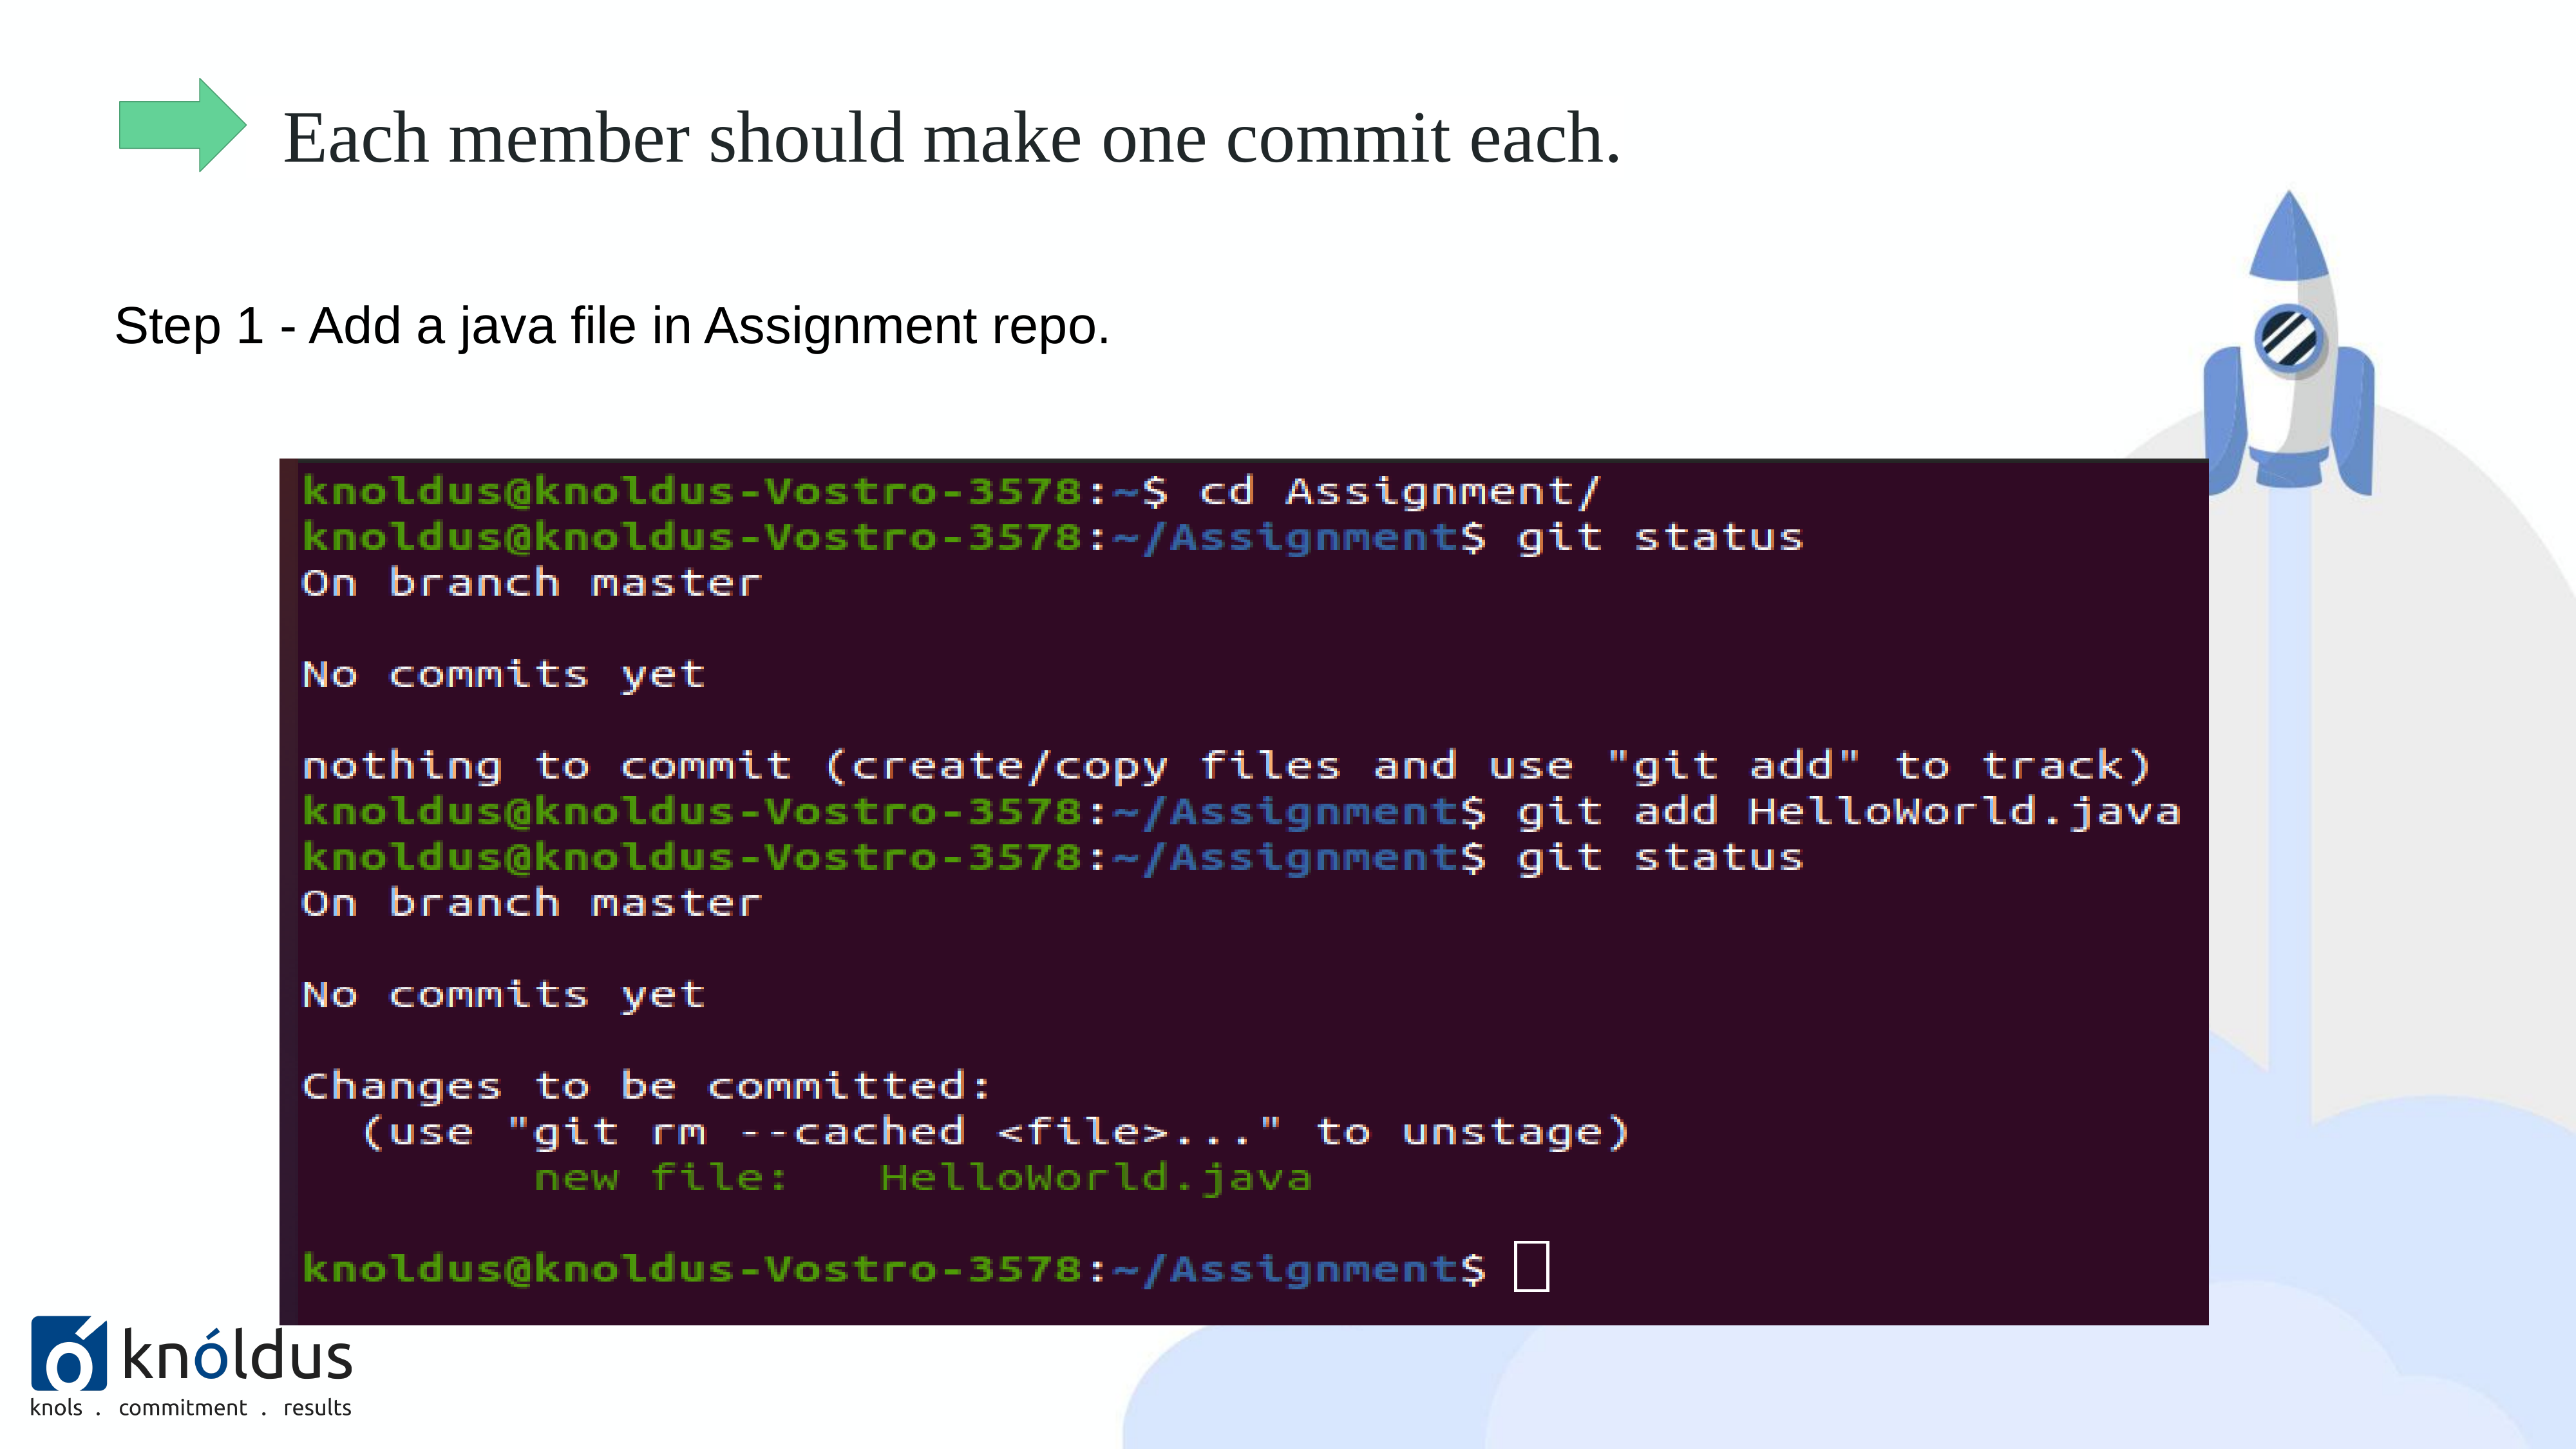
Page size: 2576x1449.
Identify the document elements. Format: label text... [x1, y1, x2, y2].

picture [0, 0, 2576, 1449]
text_box [119, 78, 247, 172]
text_box Each member should make one commit each. [236, 78, 2253, 236]
text_box Step 1 - Add a java file in Assignment repo. [104, 281, 2172, 365]
text_box [246, 209, 2330, 252]
